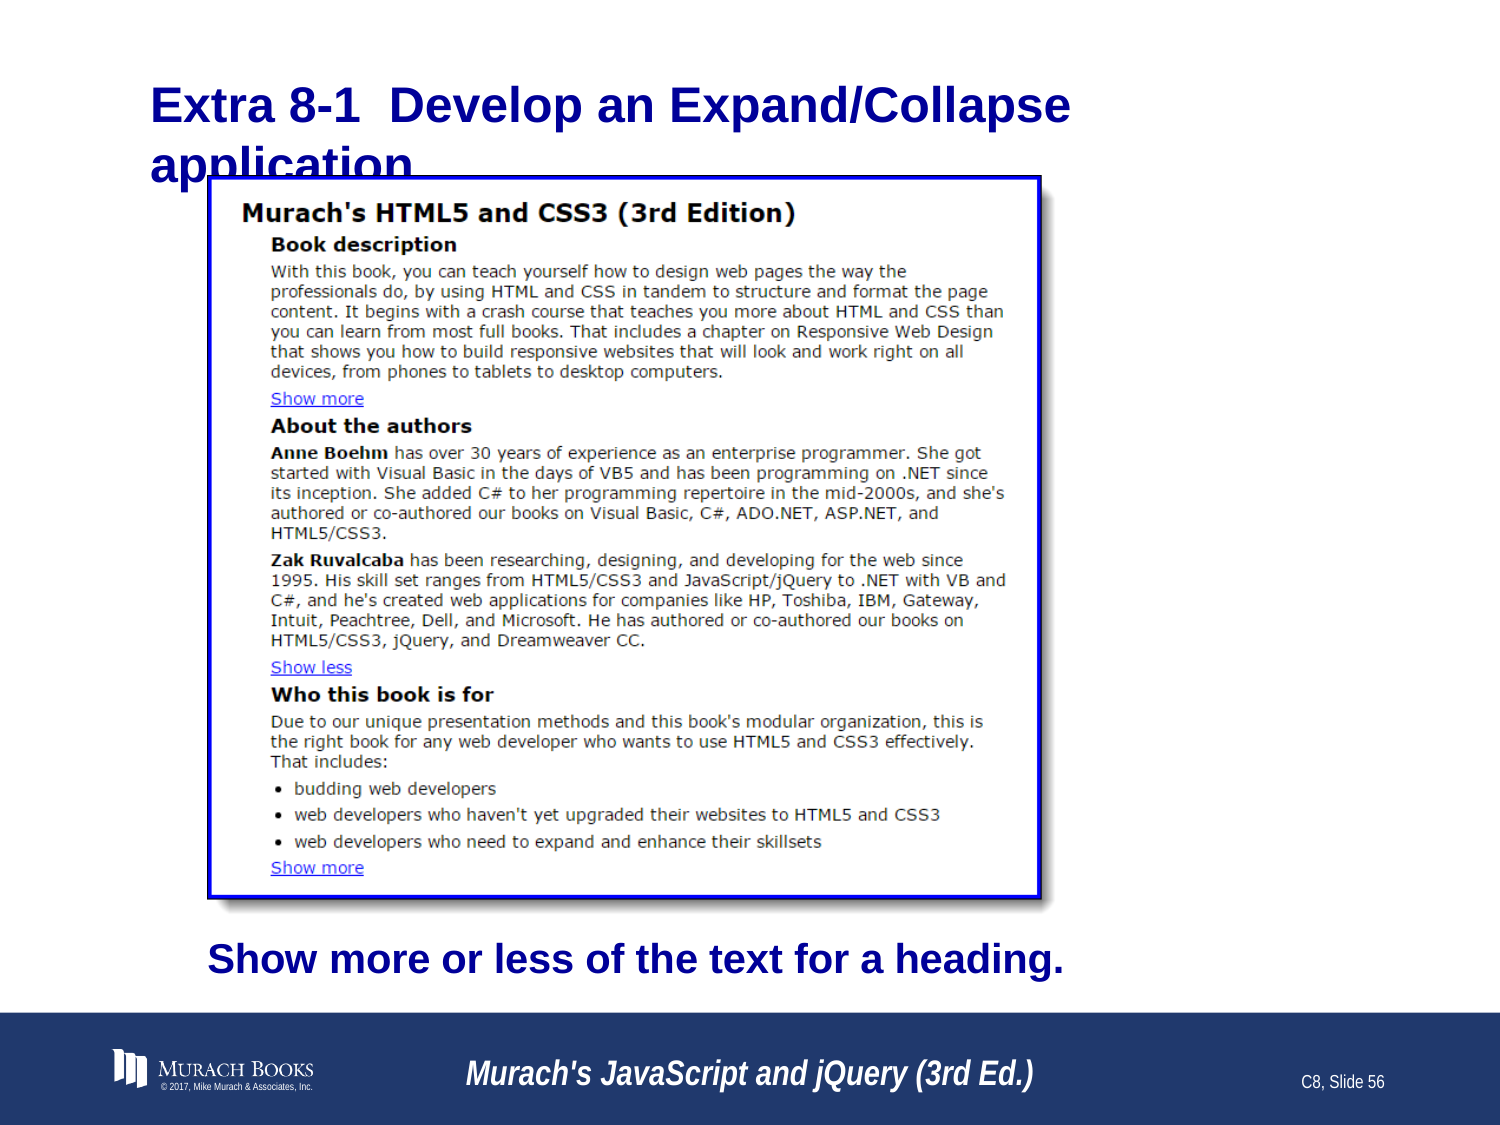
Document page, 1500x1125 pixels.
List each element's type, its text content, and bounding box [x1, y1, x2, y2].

slide_number C8, Slide 56 [1087, 1025, 1400, 1100]
title Extra 8-1 Develop an Expand/Collapse application [150, 102, 1350, 164]
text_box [150, 174, 1351, 995]
footer © 2017, Mike Murach & Associates, Inc. [12, 1025, 463, 1100]
slide_number Murach's JavaScript and jQuery (3rd Ed.) [463, 1025, 1050, 1100]
